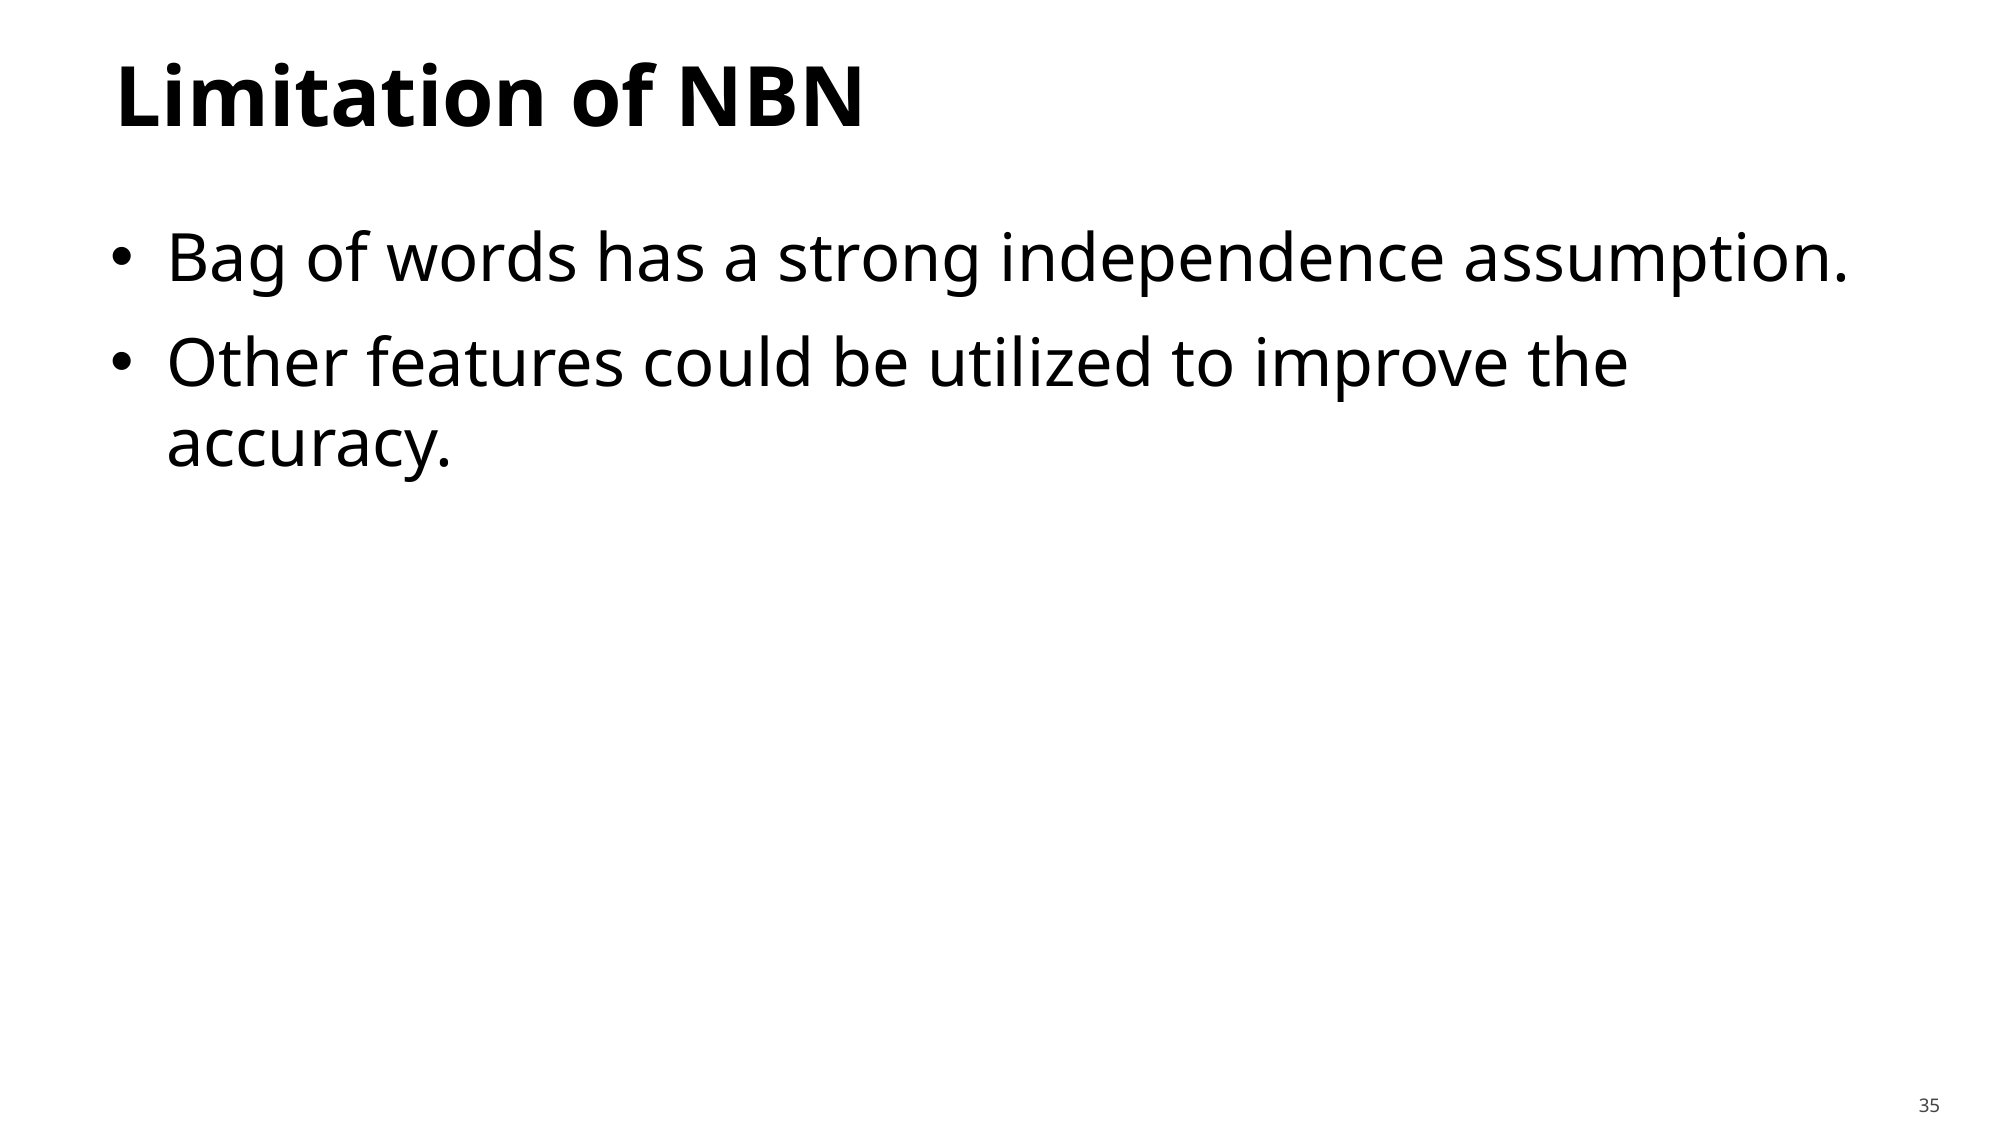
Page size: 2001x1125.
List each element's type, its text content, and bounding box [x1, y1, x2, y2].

list Bag of words has a strong independence assumption. Other features could be utilized to improve the accuracy. [99, 200, 1900, 1075]
slide_number 35 [1794, 1080, 1955, 1125]
title Limitation of NBN [99, 12, 1900, 175]
